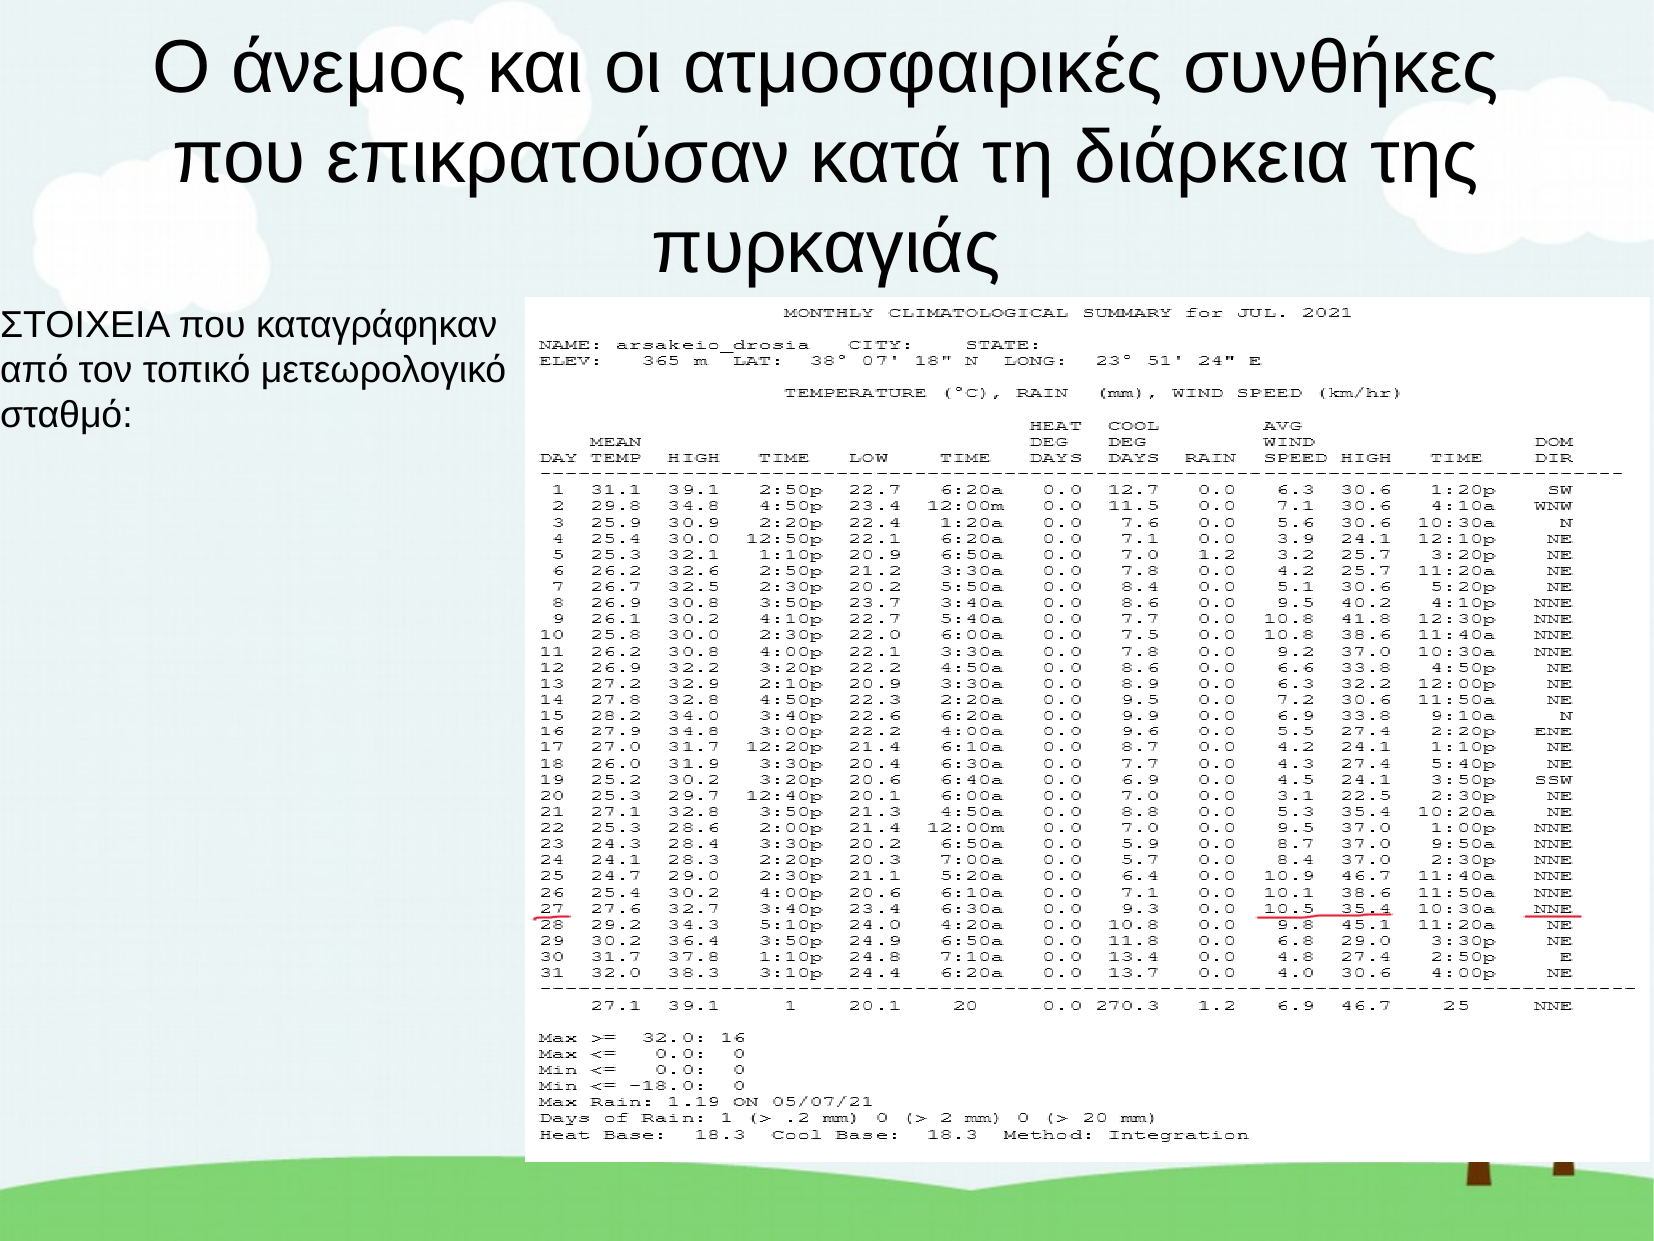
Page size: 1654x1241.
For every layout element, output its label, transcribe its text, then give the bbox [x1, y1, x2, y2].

text_box Ο άνεμος και οι ατμοσφαιρικές συνθήκες που επικρατούσαν κατά τη διάρκεια της πυρκαγιάς [82, 49, 1570, 256]
picture [0, 0, 1654, 1241]
text_box ΣΤΟΙΧΕΙΑ που καταγράφηκαν από τον τοπικό μετεωρολογικό σταθμό: [0, 300, 520, 405]
